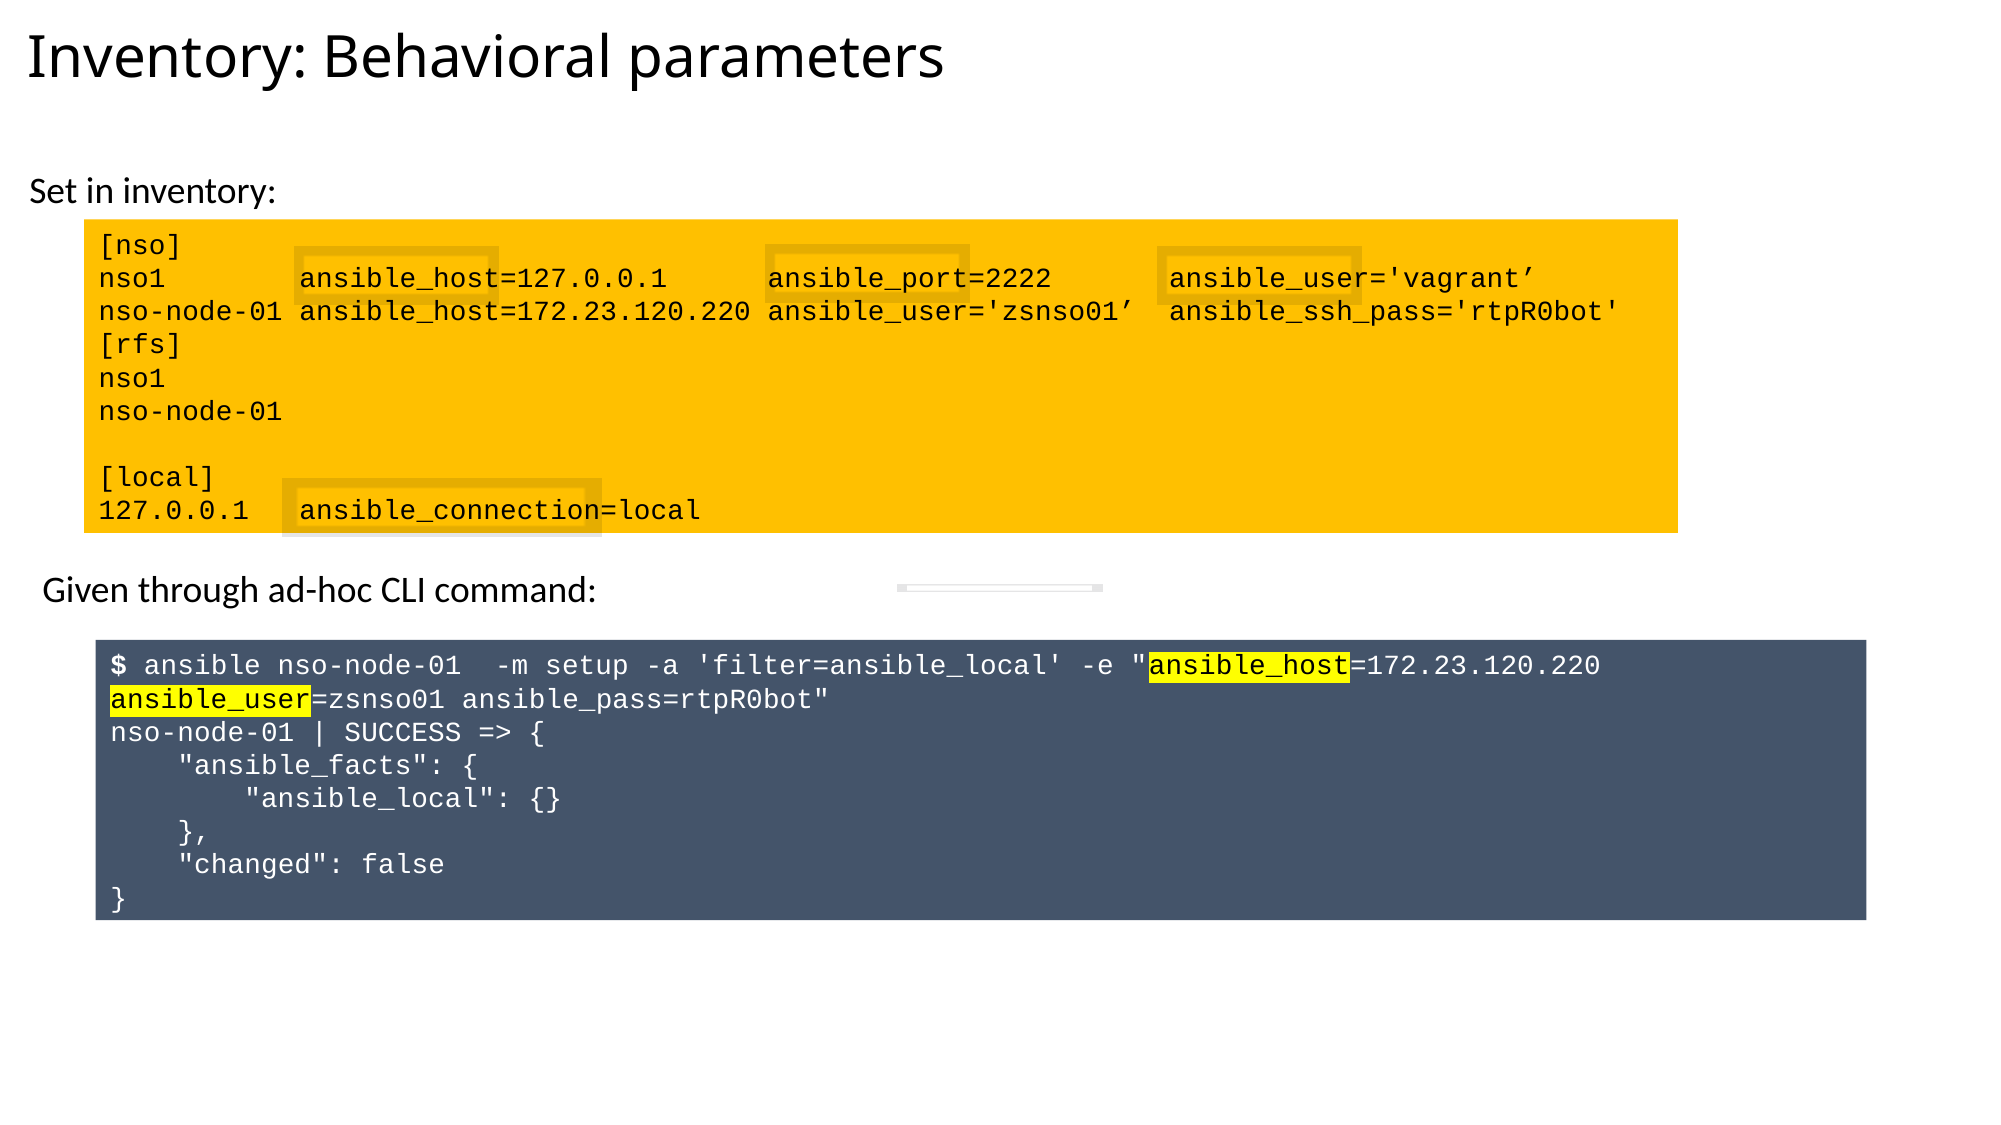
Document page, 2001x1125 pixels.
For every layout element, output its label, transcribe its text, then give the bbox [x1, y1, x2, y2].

picture [765, 244, 970, 303]
text_box Given through ad-hoc CLI command: [27, 558, 613, 618]
text_box [nso] nso1 ansible_host=127.0.0.1 ansible_port=2222 ansible_user='vagrant’ nso-node-01 ansible_host=172.23.120.220 ansible_user='zsnso01’ ansible_ssh_pass='rtpR0bot' [rfs] nso1 nso-node-01 [local] 127.0.0.1 ansible_connection=local [84, 219, 1678, 533]
text_box Set in inventory: [14, 158, 293, 219]
picture [897, 584, 1103, 592]
picture [1157, 246, 1362, 305]
text_box $ ansible nso-node-01 -m setup -a 'filter=ansible_local' -e "ansible_host=172.23.120.220 ansible_user=zsnso01 ansible_pass=rtpR0bot" nso-node-01 | SUCCESS => { "ansible_facts": { "ansible_local": {} }, "changed": false } [95, 639, 1867, 921]
title Inventory: Behavioral parameters [12, 10, 1274, 107]
picture [282, 478, 602, 537]
picture [294, 246, 499, 305]
